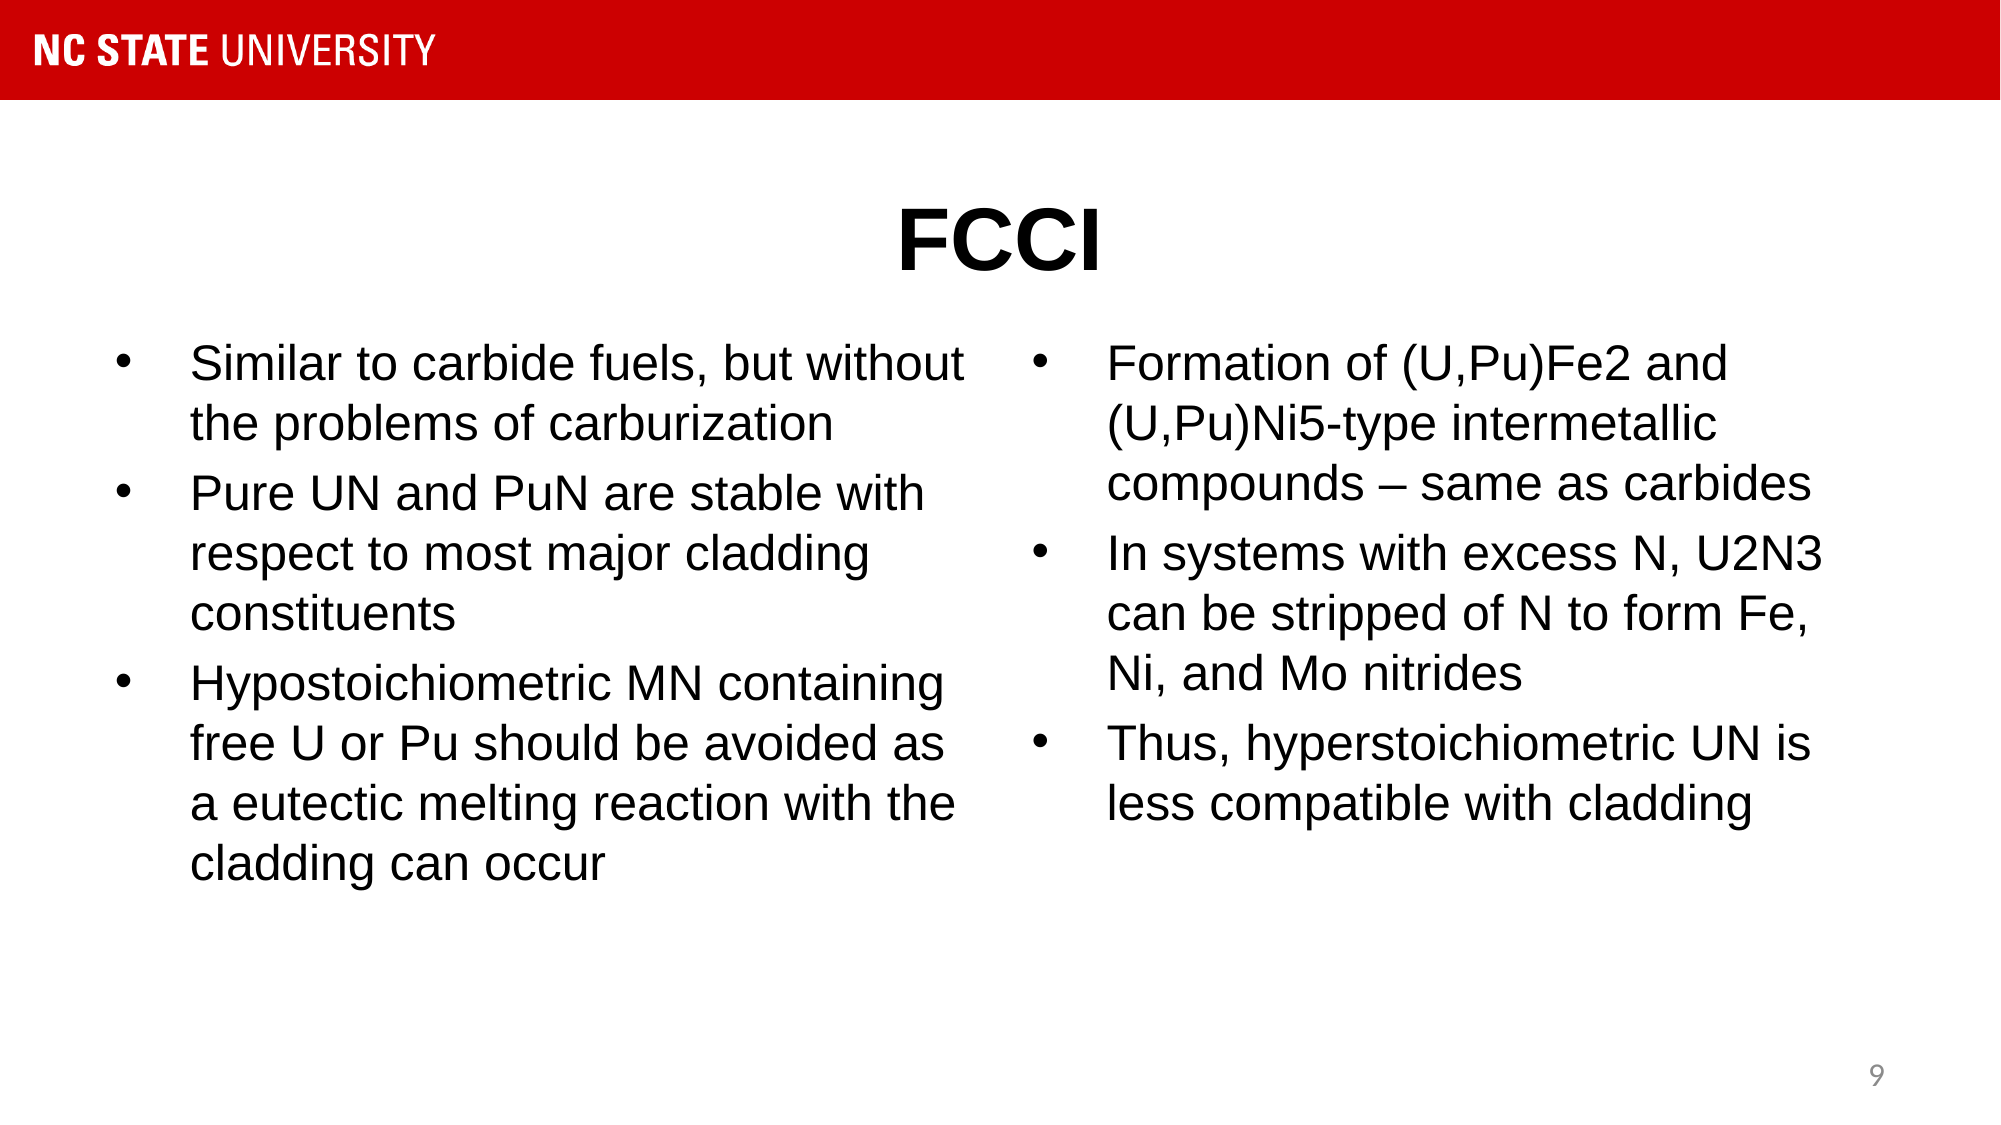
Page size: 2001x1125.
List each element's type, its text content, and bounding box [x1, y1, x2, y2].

slide_number 9 [1433, 1042, 1900, 1103]
picture [0, 0, 2001, 100]
list Similar to carbide fuels, but without the problems of carburization Pure UN and PuN are stable with respect to most major cladding constituents Hypostoichiometric MN containing free U or Pu should be avoided as a eutectic melting reaction with the cladding can occur [99, 322, 984, 1005]
list Formation of (U,Pu)Fe2 and (U,Pu)Ni5-type intermetallic compounds – same as carbides In systems with excess N, U2N3 can be stripped of N to form Fe, Ni, and Mo nitrides Thus, hyperstoichiometric UN is less compatible with cladding [1016, 322, 1900, 1005]
title FCCI [99, 147, 1900, 323]
